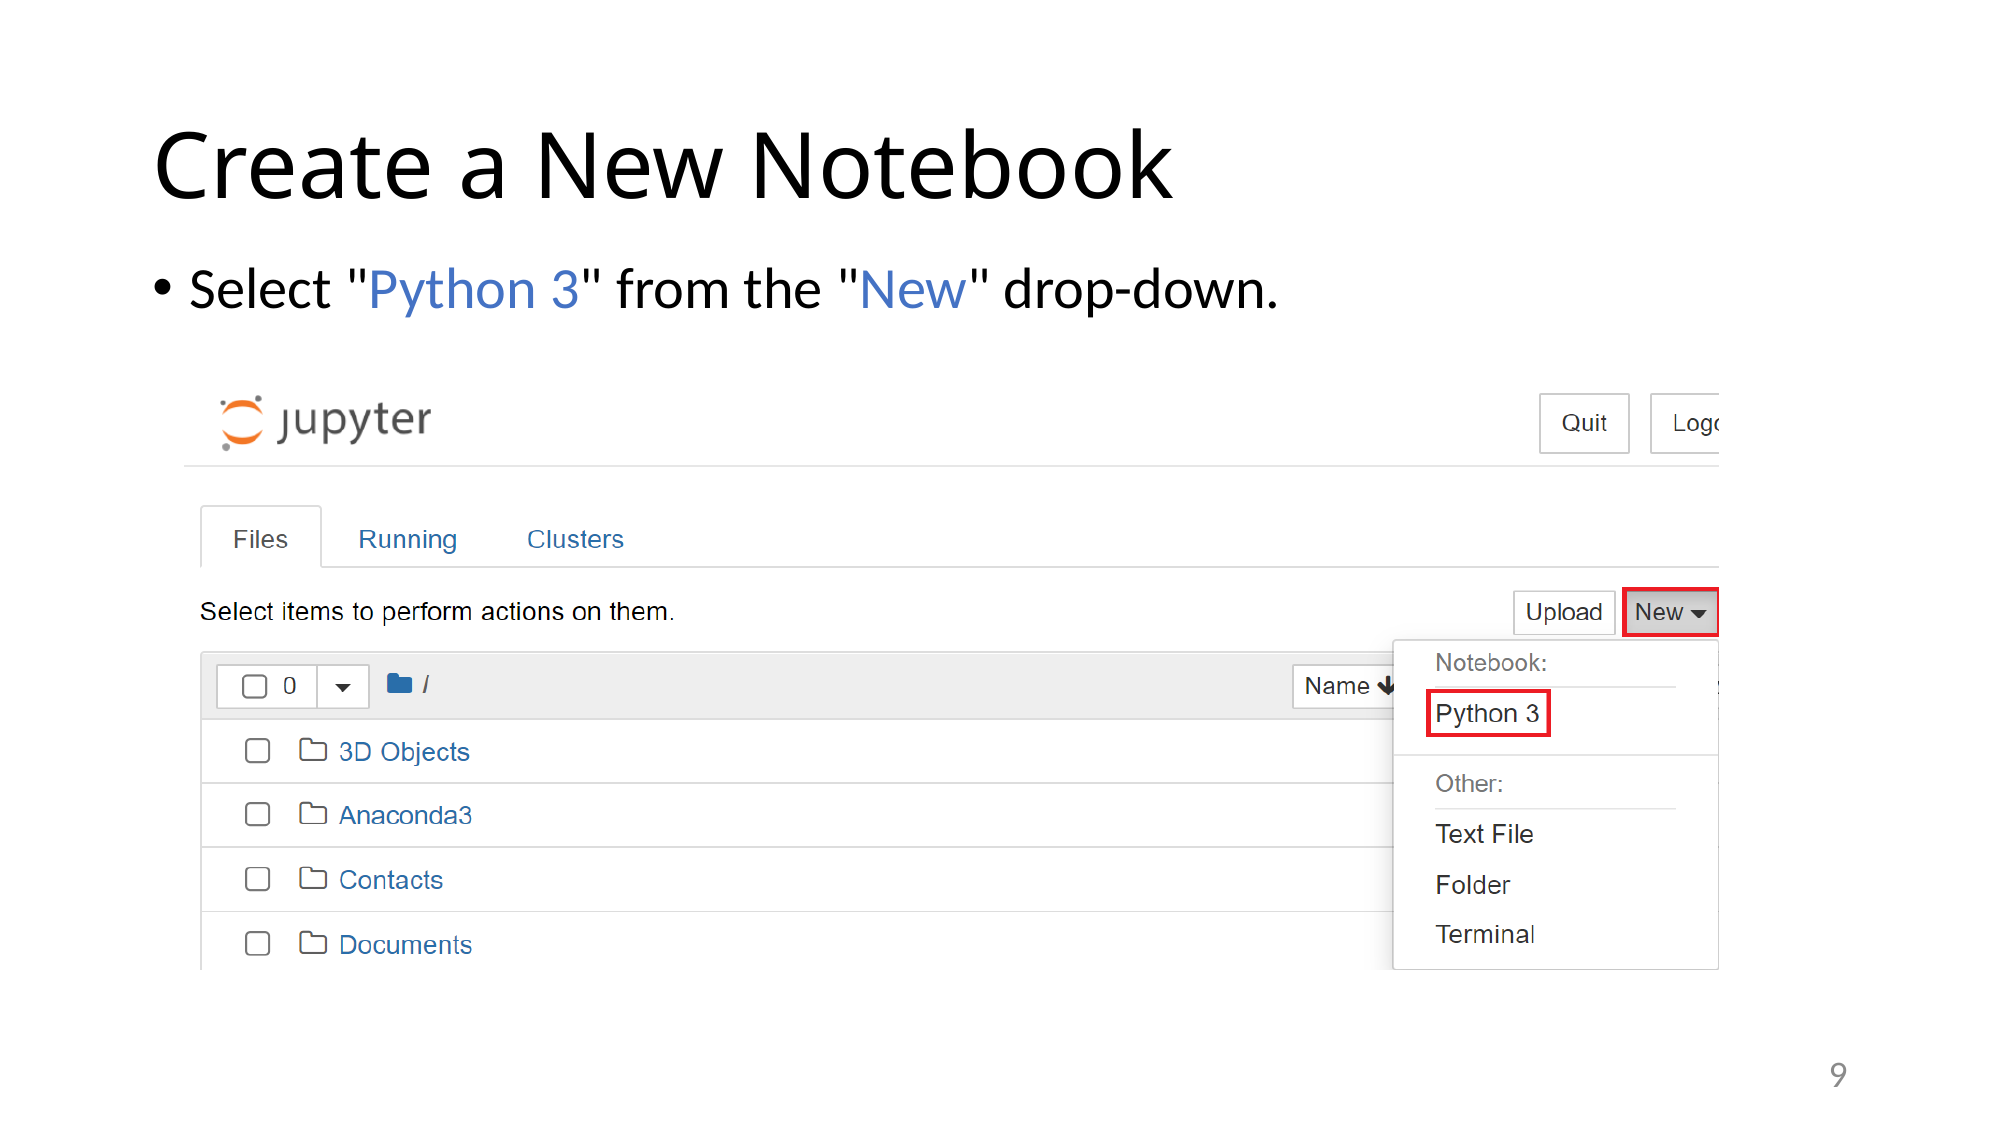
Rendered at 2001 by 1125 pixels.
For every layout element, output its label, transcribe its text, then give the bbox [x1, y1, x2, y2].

picture [184, 386, 1719, 970]
slide_number 9 [1412, 1042, 1863, 1103]
title Create a New Notebook [137, 59, 1863, 250]
list Select "Python 3" from the "New" drop-down. [137, 250, 1863, 965]
